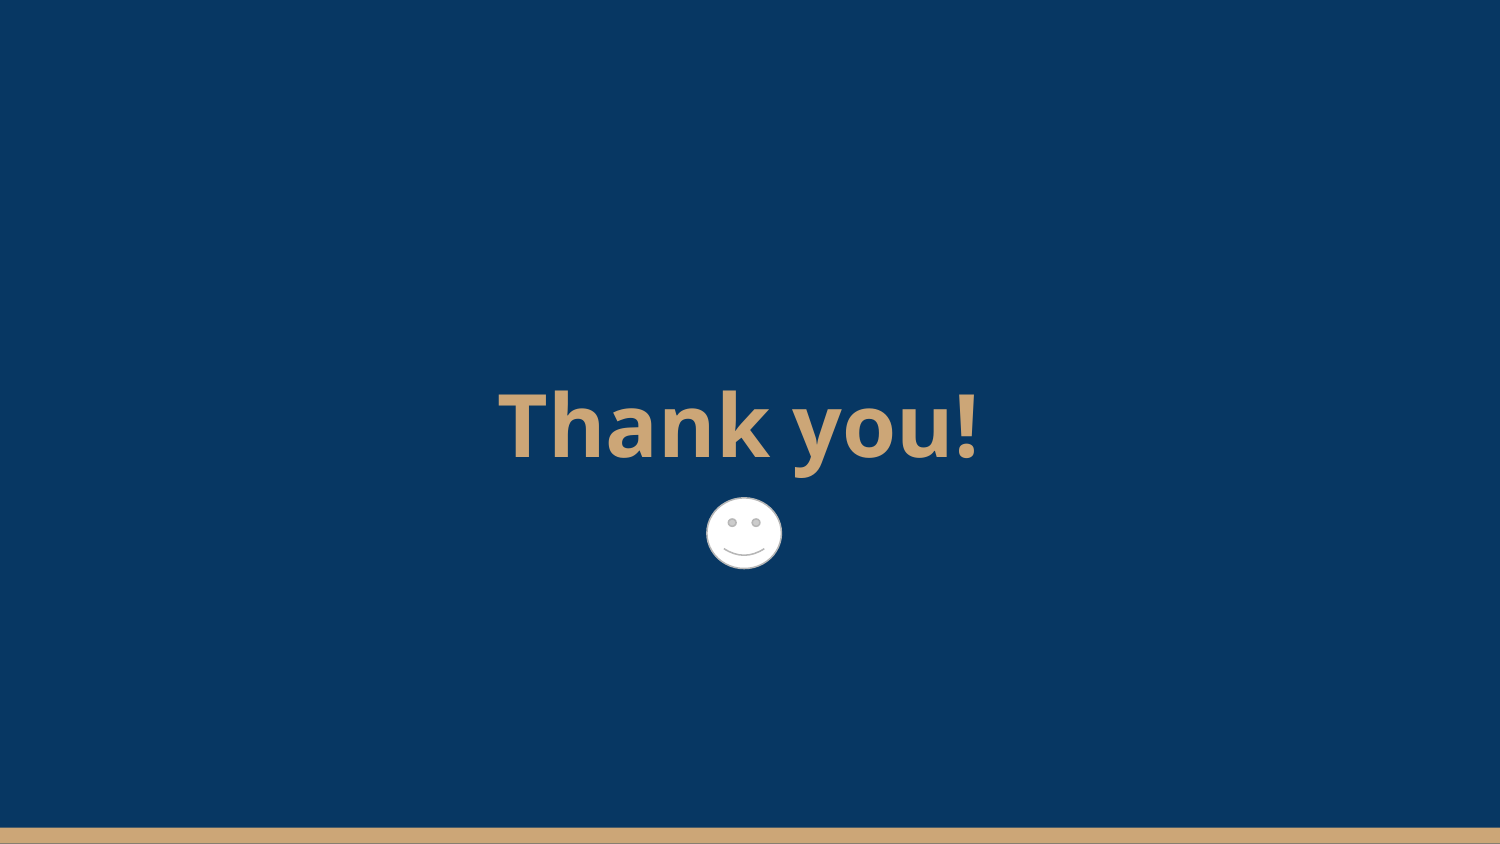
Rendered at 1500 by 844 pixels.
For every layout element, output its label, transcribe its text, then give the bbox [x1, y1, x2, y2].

text_box [706, 497, 782, 569]
title Thank you! [51, 353, 1449, 490]
